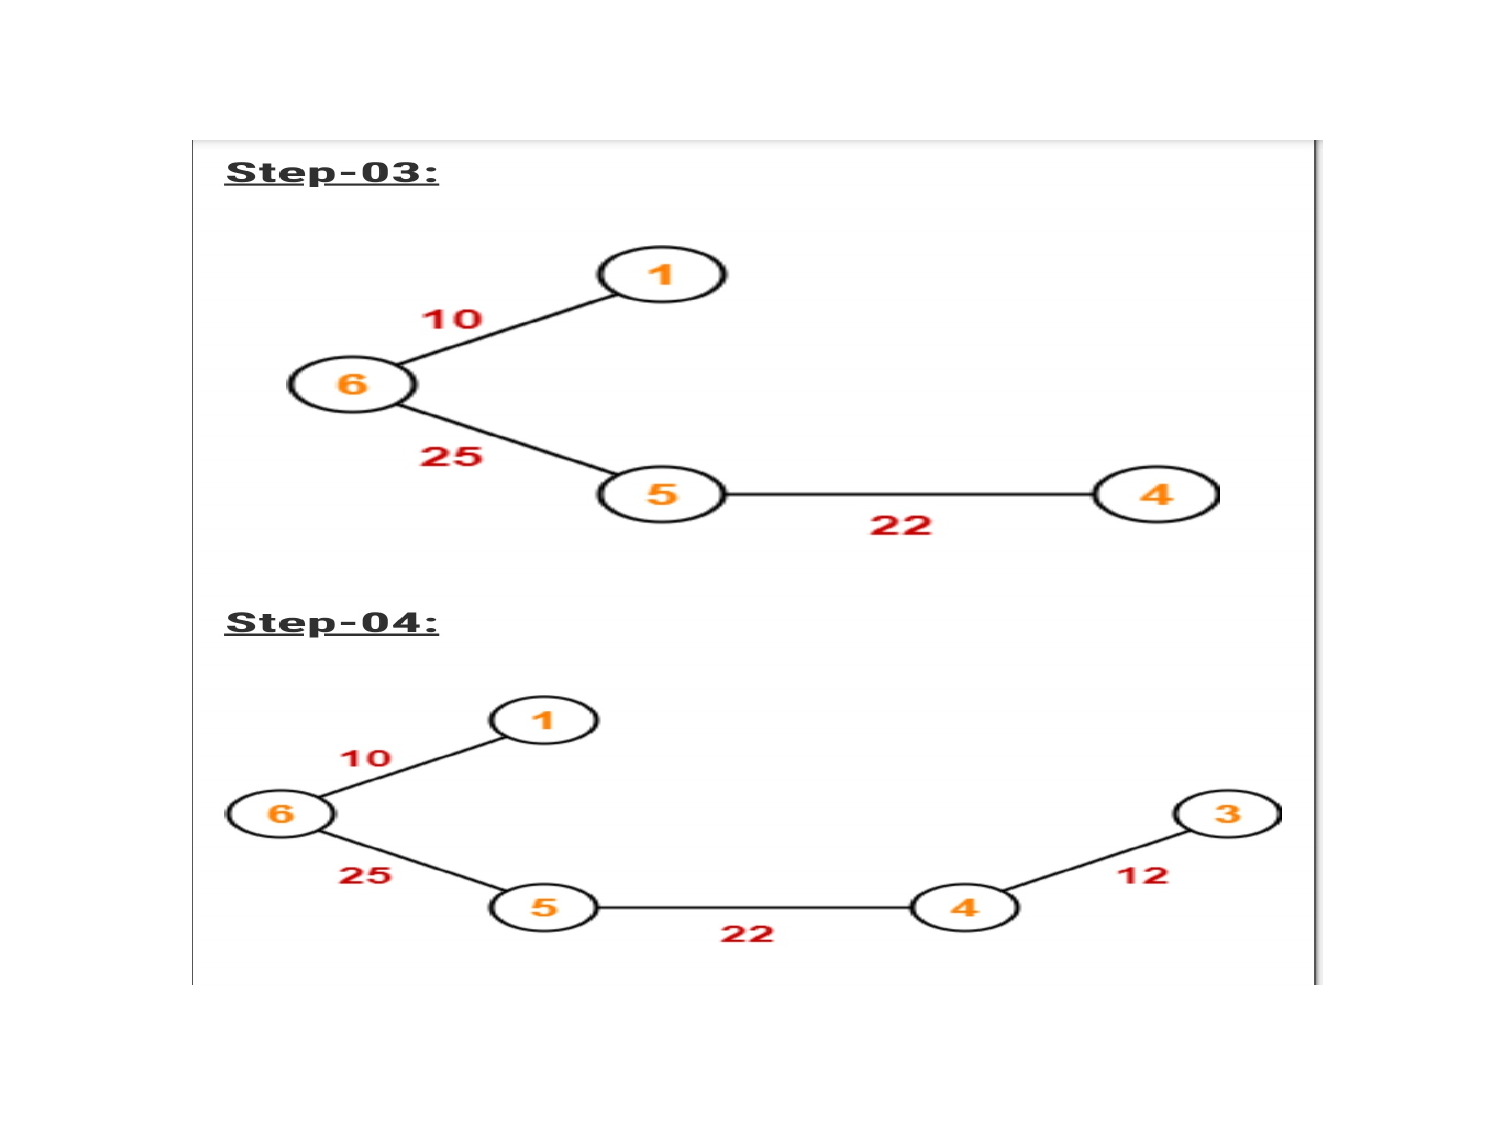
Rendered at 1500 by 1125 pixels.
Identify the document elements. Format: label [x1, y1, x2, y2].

picture [192, 140, 1323, 985]
